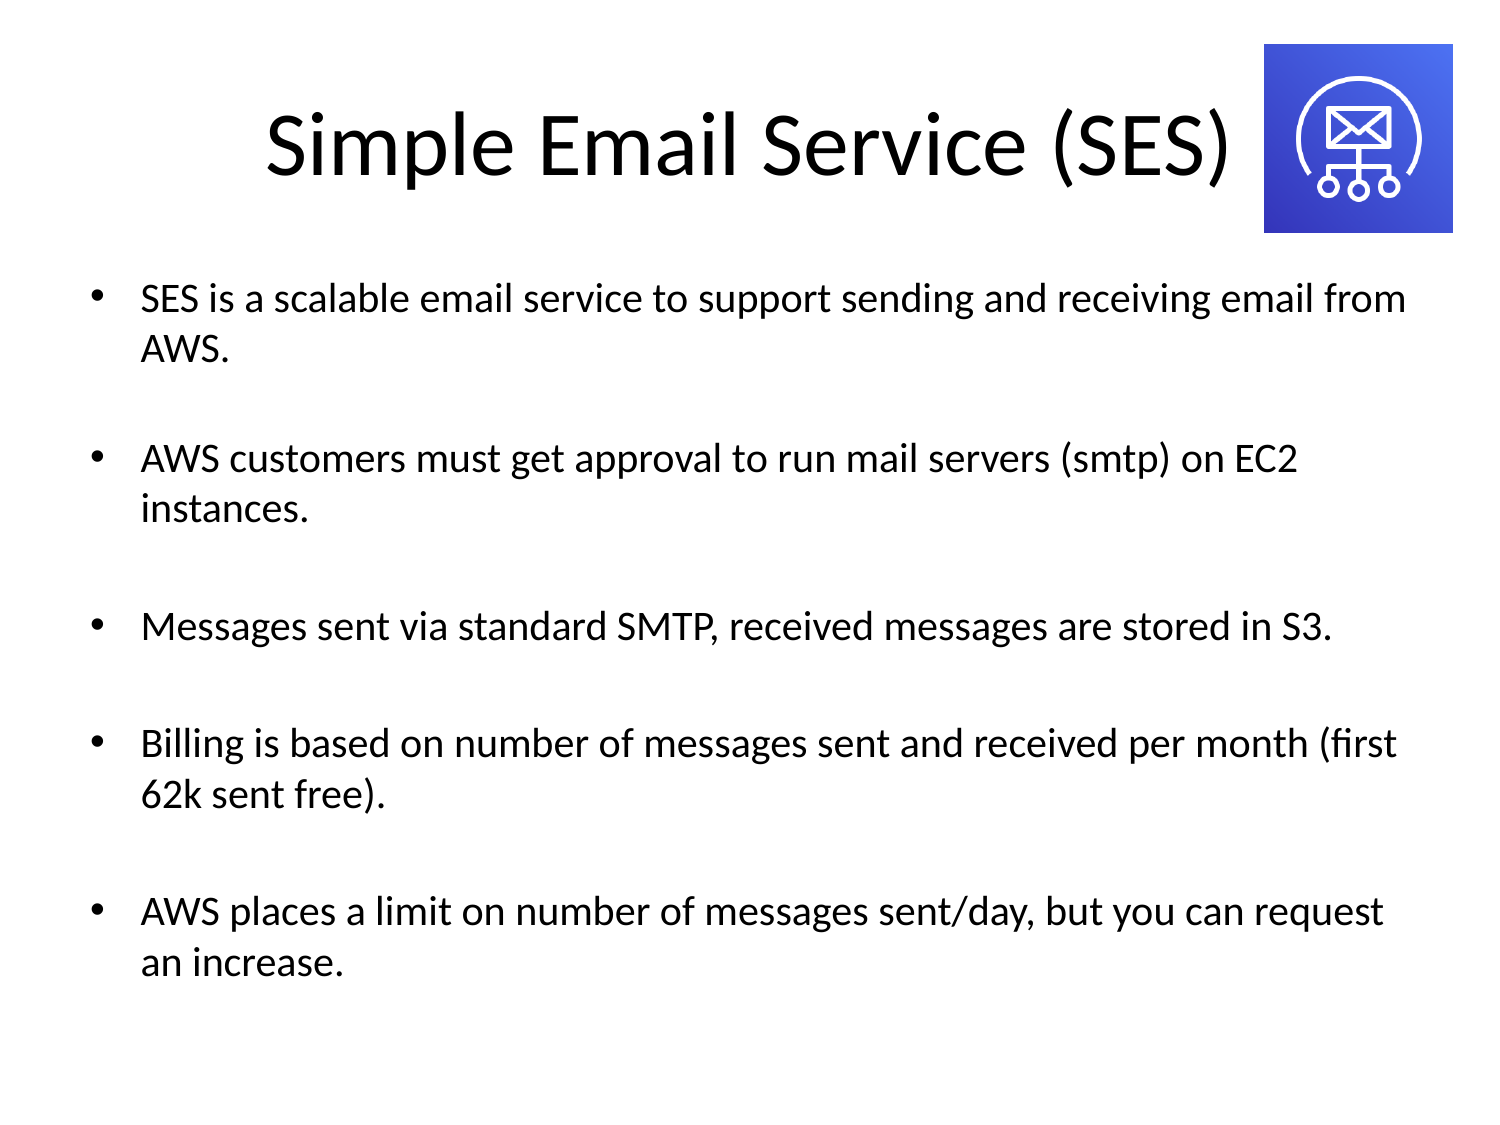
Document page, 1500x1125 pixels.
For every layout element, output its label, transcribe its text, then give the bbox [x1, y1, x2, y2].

title Simple Email Service (SES) [75, 45, 1262, 233]
picture [1264, 44, 1453, 233]
list SES is a scalable email service to support sending and receiving email from AWS. AWS customers must get approval to run mail servers (smtp) on EC2 instances. Messages sent via standard SMTP, received messages are stored in S3. Billing is based on number of messages sent and received per month (first 62k sent free). AWS places a limit on number of messages sent/day, but you can request an increase. [75, 262, 1425, 1005]
